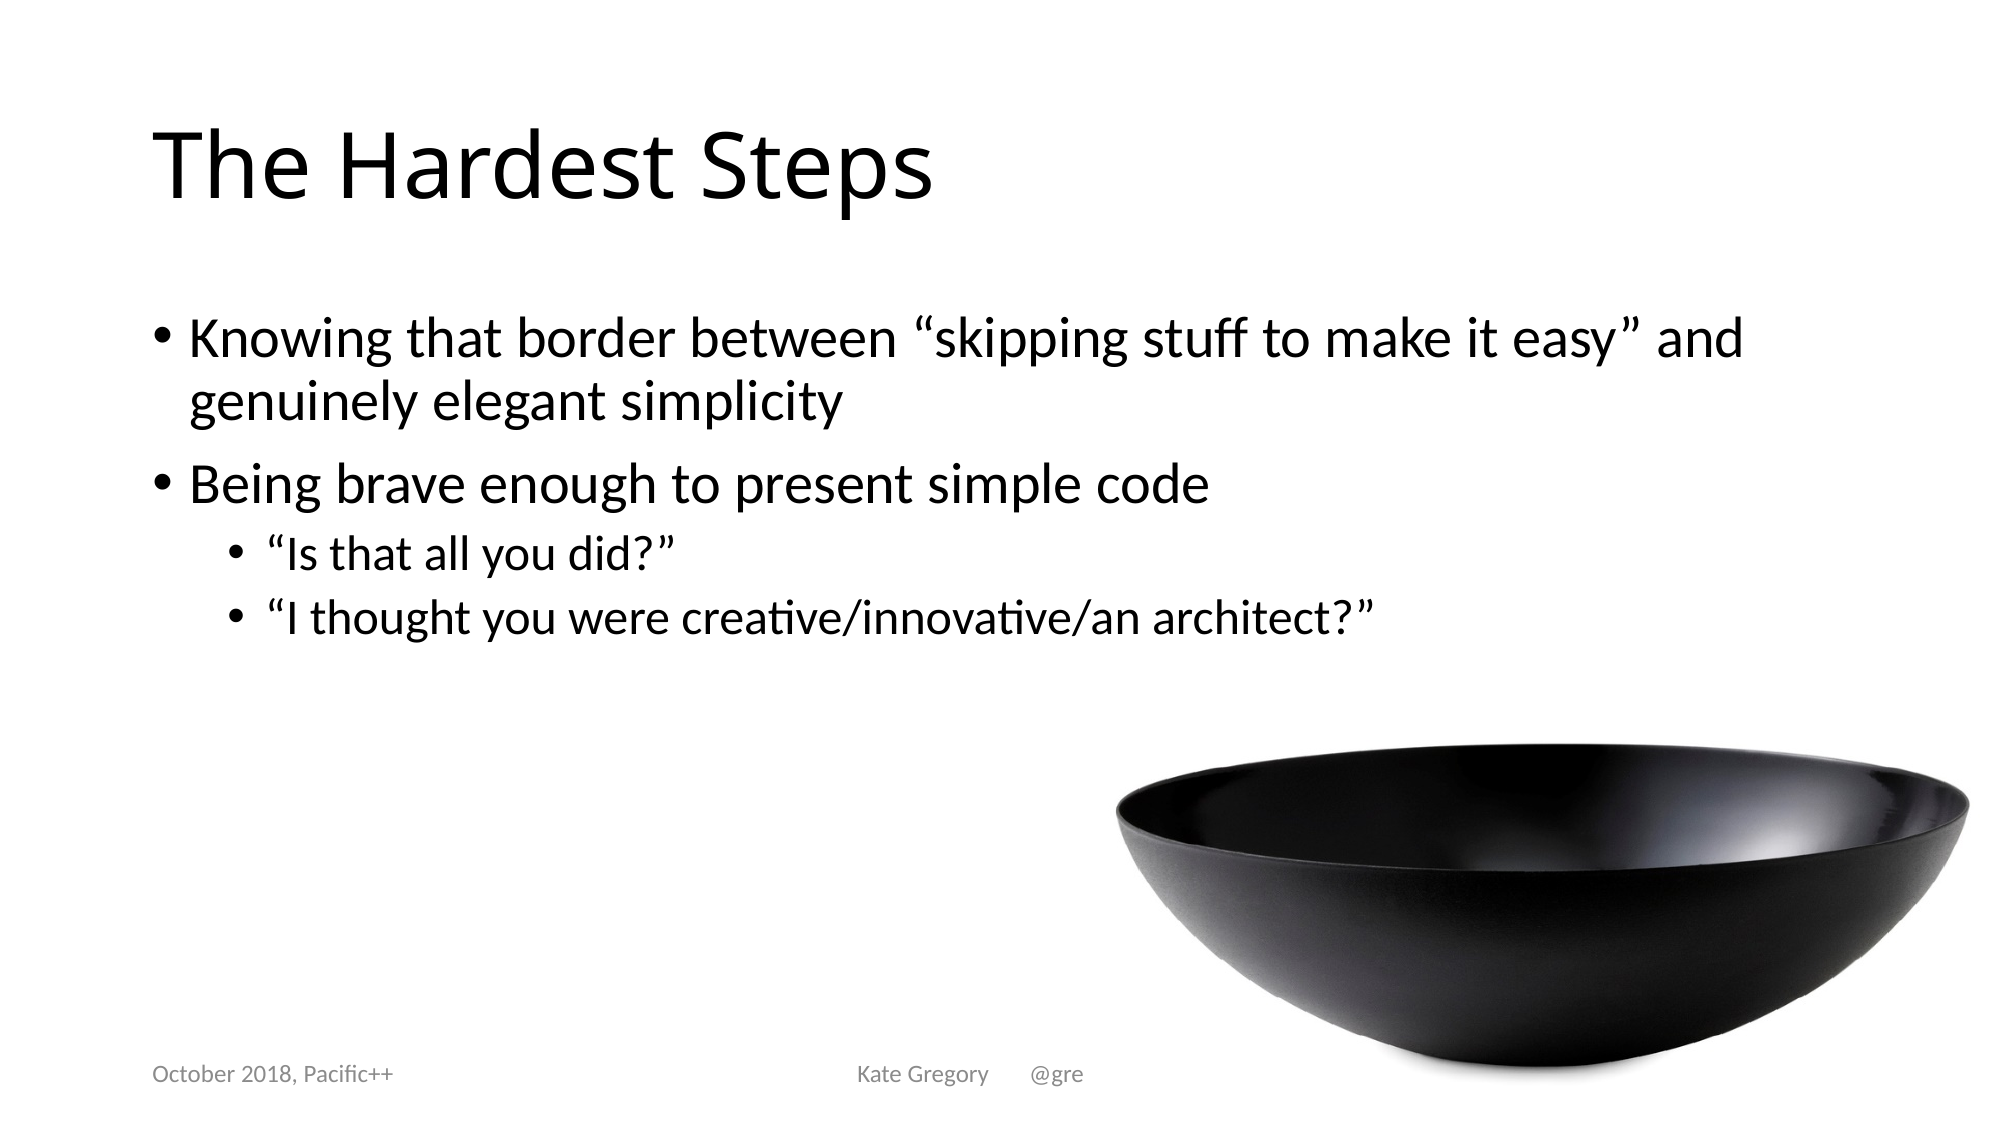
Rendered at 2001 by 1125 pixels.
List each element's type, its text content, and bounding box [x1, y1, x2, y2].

title The Hardest Steps [137, 59, 1863, 278]
picture [1084, 615, 2000, 1112]
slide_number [137, 1042, 588, 1103]
footer Kate Gregory @gregcons [662, 1042, 1084, 1103]
list Knowing that border between “skipping stuff to make it easy” and genuinely elegant simplicity Being brave enough to present simple code “Is that all you did?” “I thought you were creative/innovative/an architect?” [137, 299, 1863, 1014]
